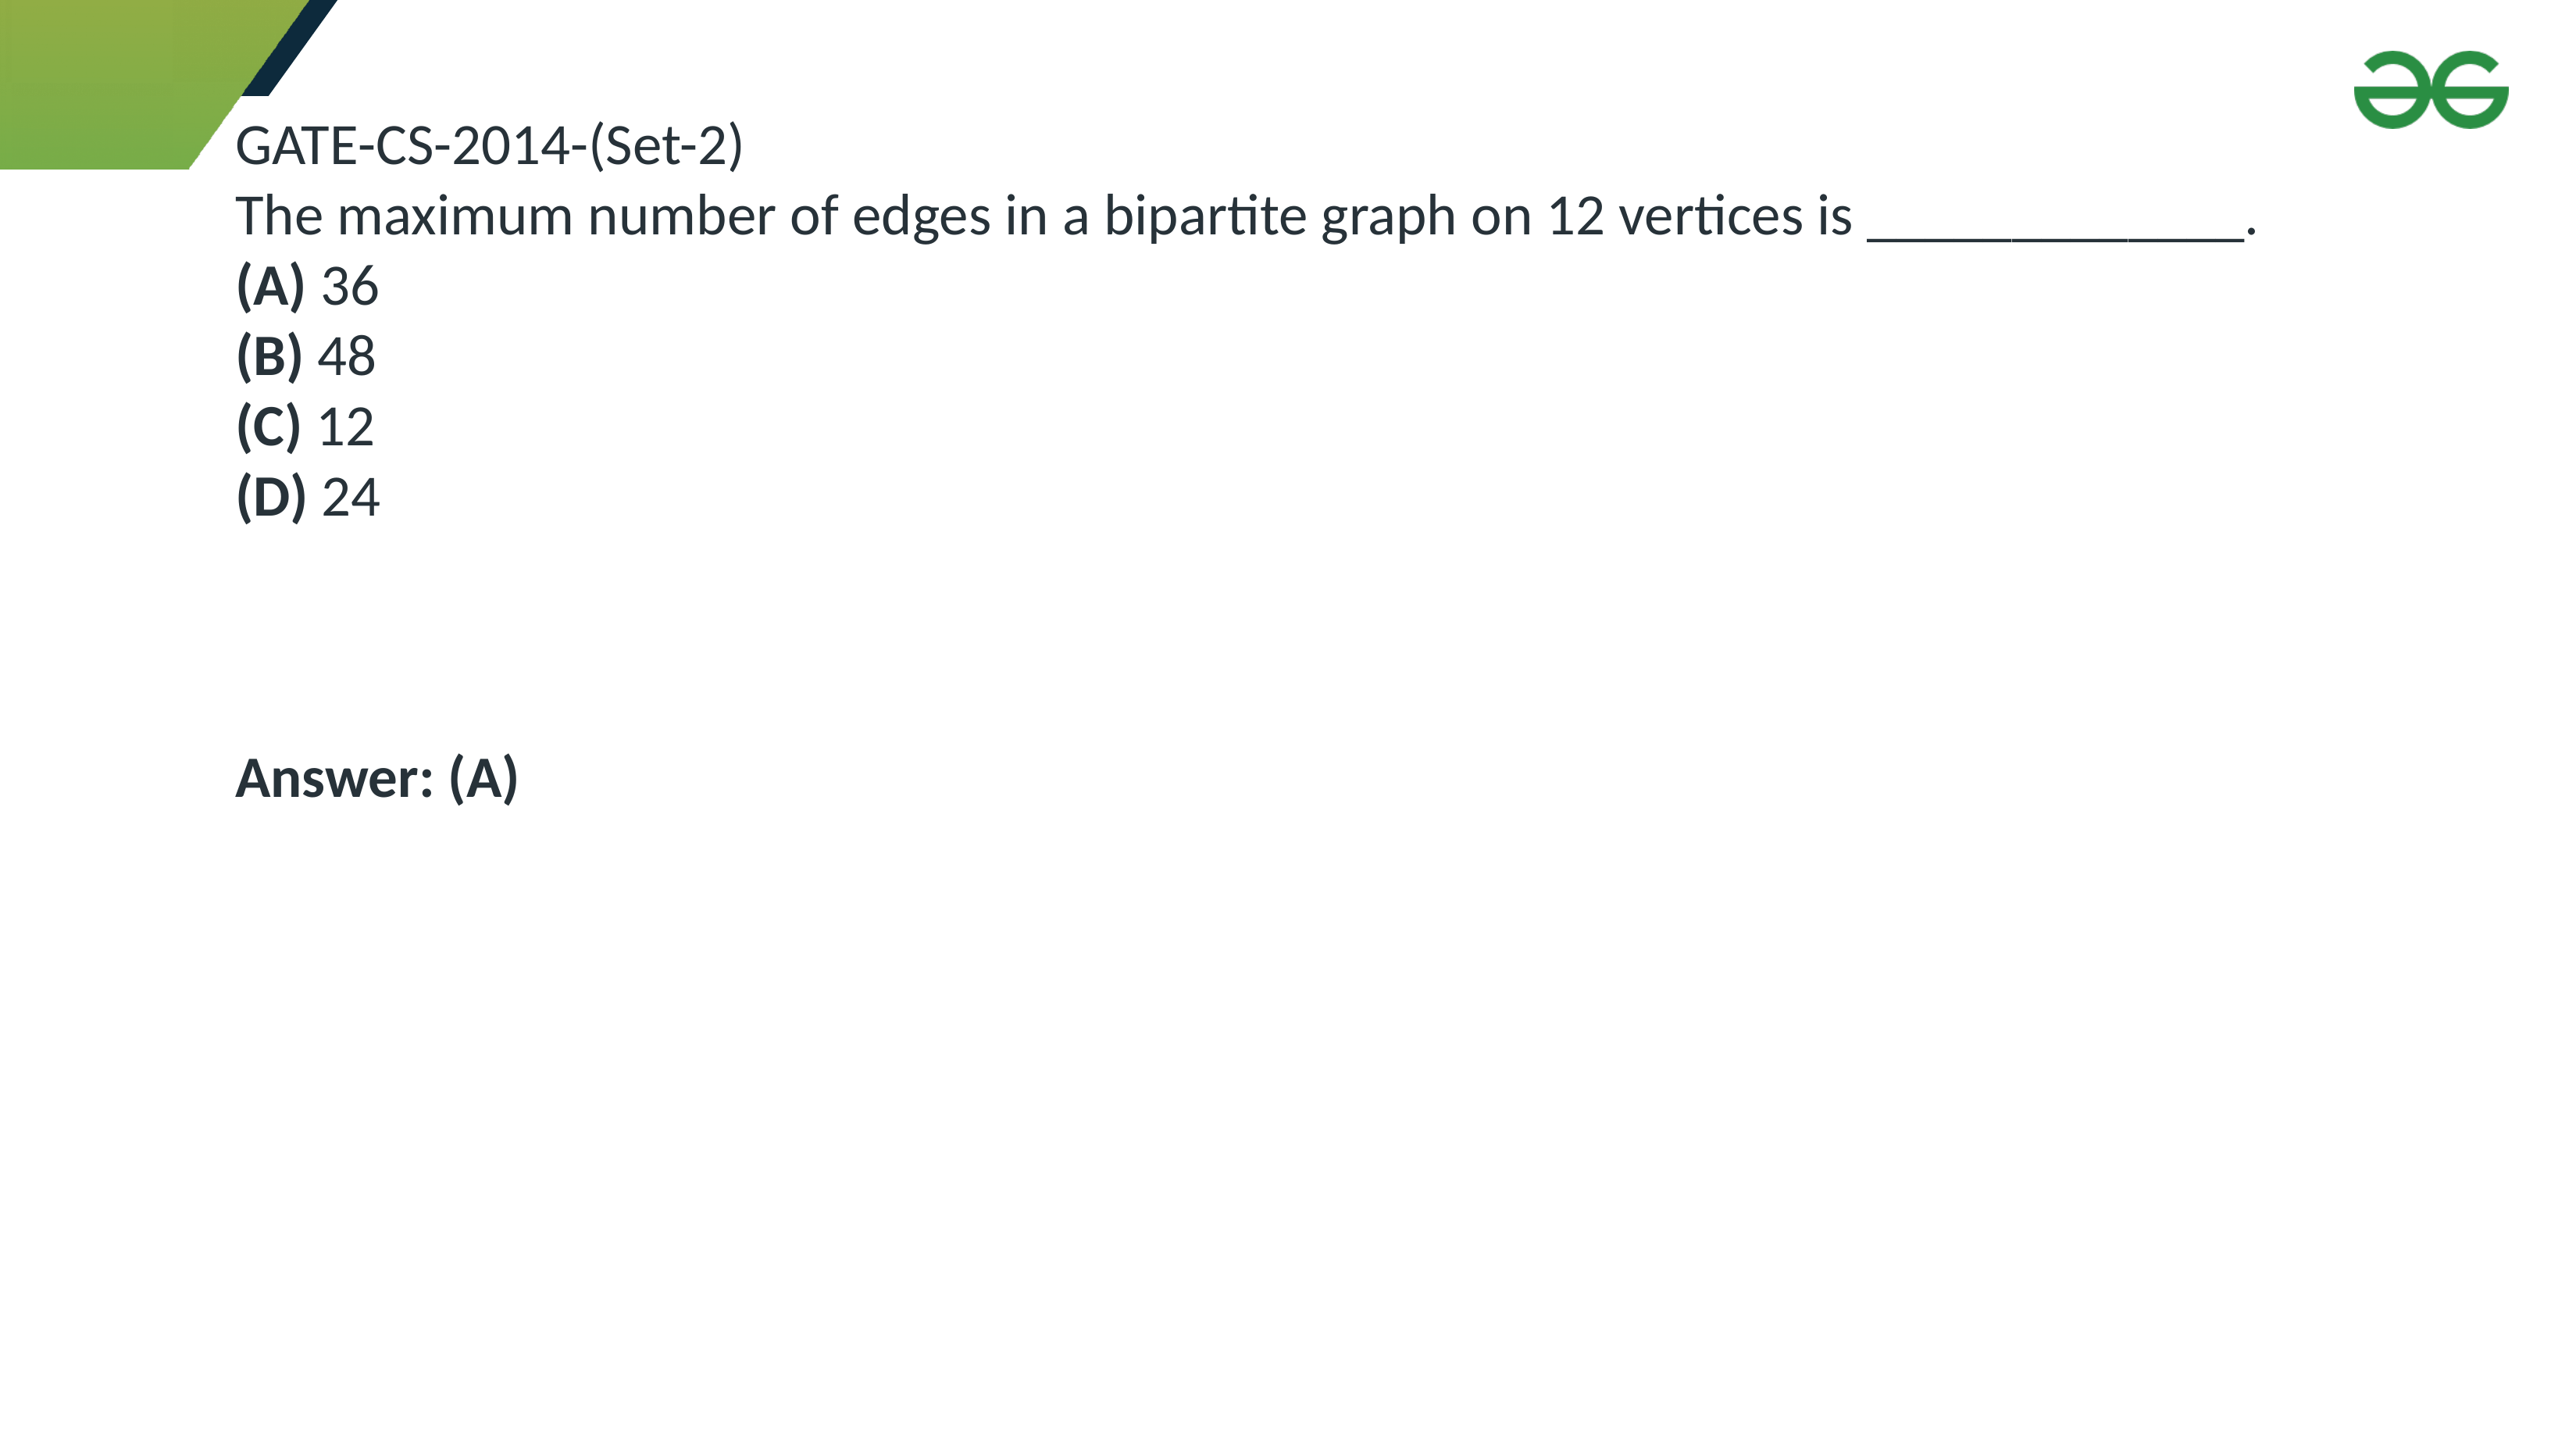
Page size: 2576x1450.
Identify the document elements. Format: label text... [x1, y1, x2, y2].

text_box GATE-CS-2014-(Set-2) The maximum number of edges in a bipartite graph on 12 vertices is _____________. (A) 36 (B) 48 (C) 12 (D) 24 Answer: (A) [223, 99, 2314, 815]
picture [2353, 50, 2509, 130]
picture [0, 0, 309, 170]
